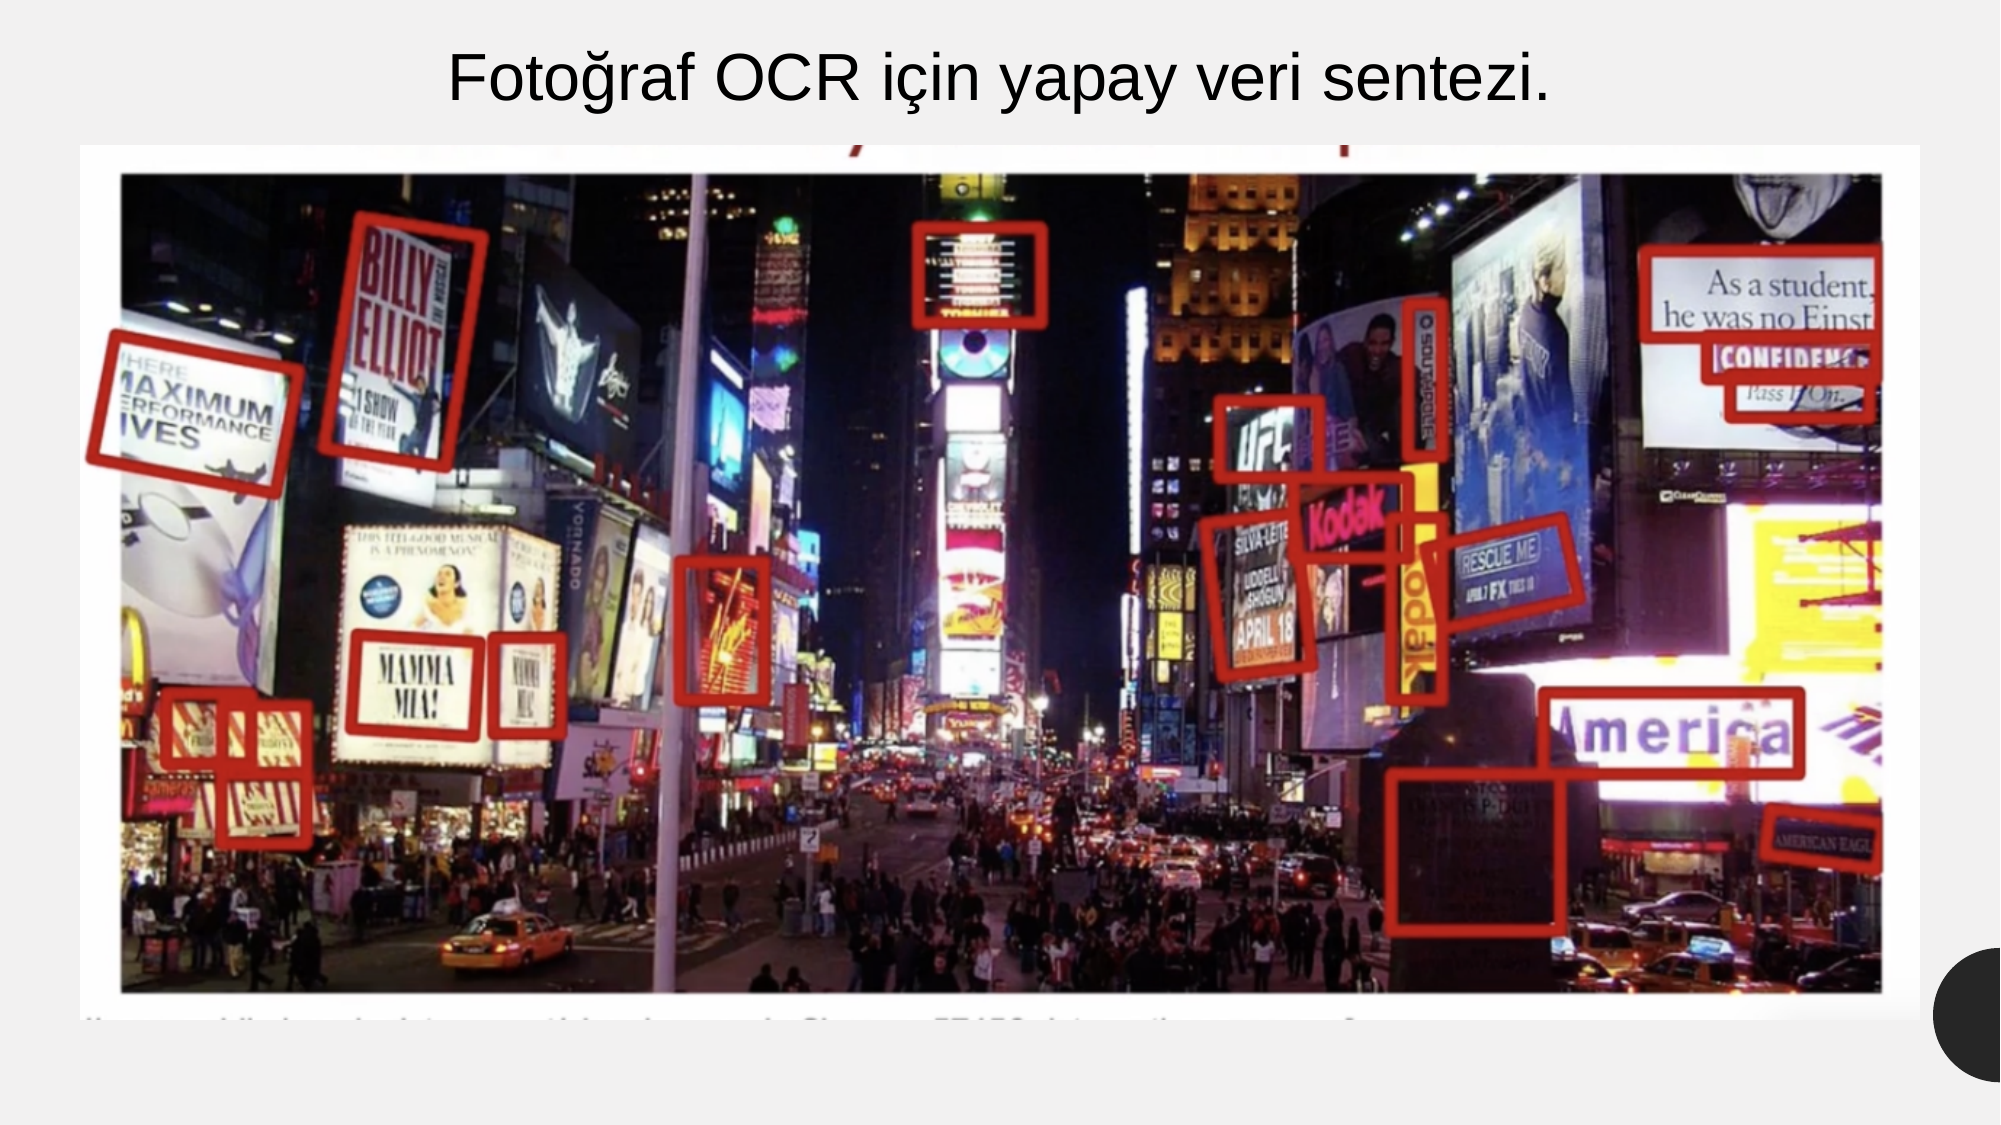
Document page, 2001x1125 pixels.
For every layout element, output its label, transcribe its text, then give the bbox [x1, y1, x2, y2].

picture [80, 145, 1920, 1020]
text_box Fotoğraf OCR için yapay veri sentezi. [432, 26, 1567, 145]
